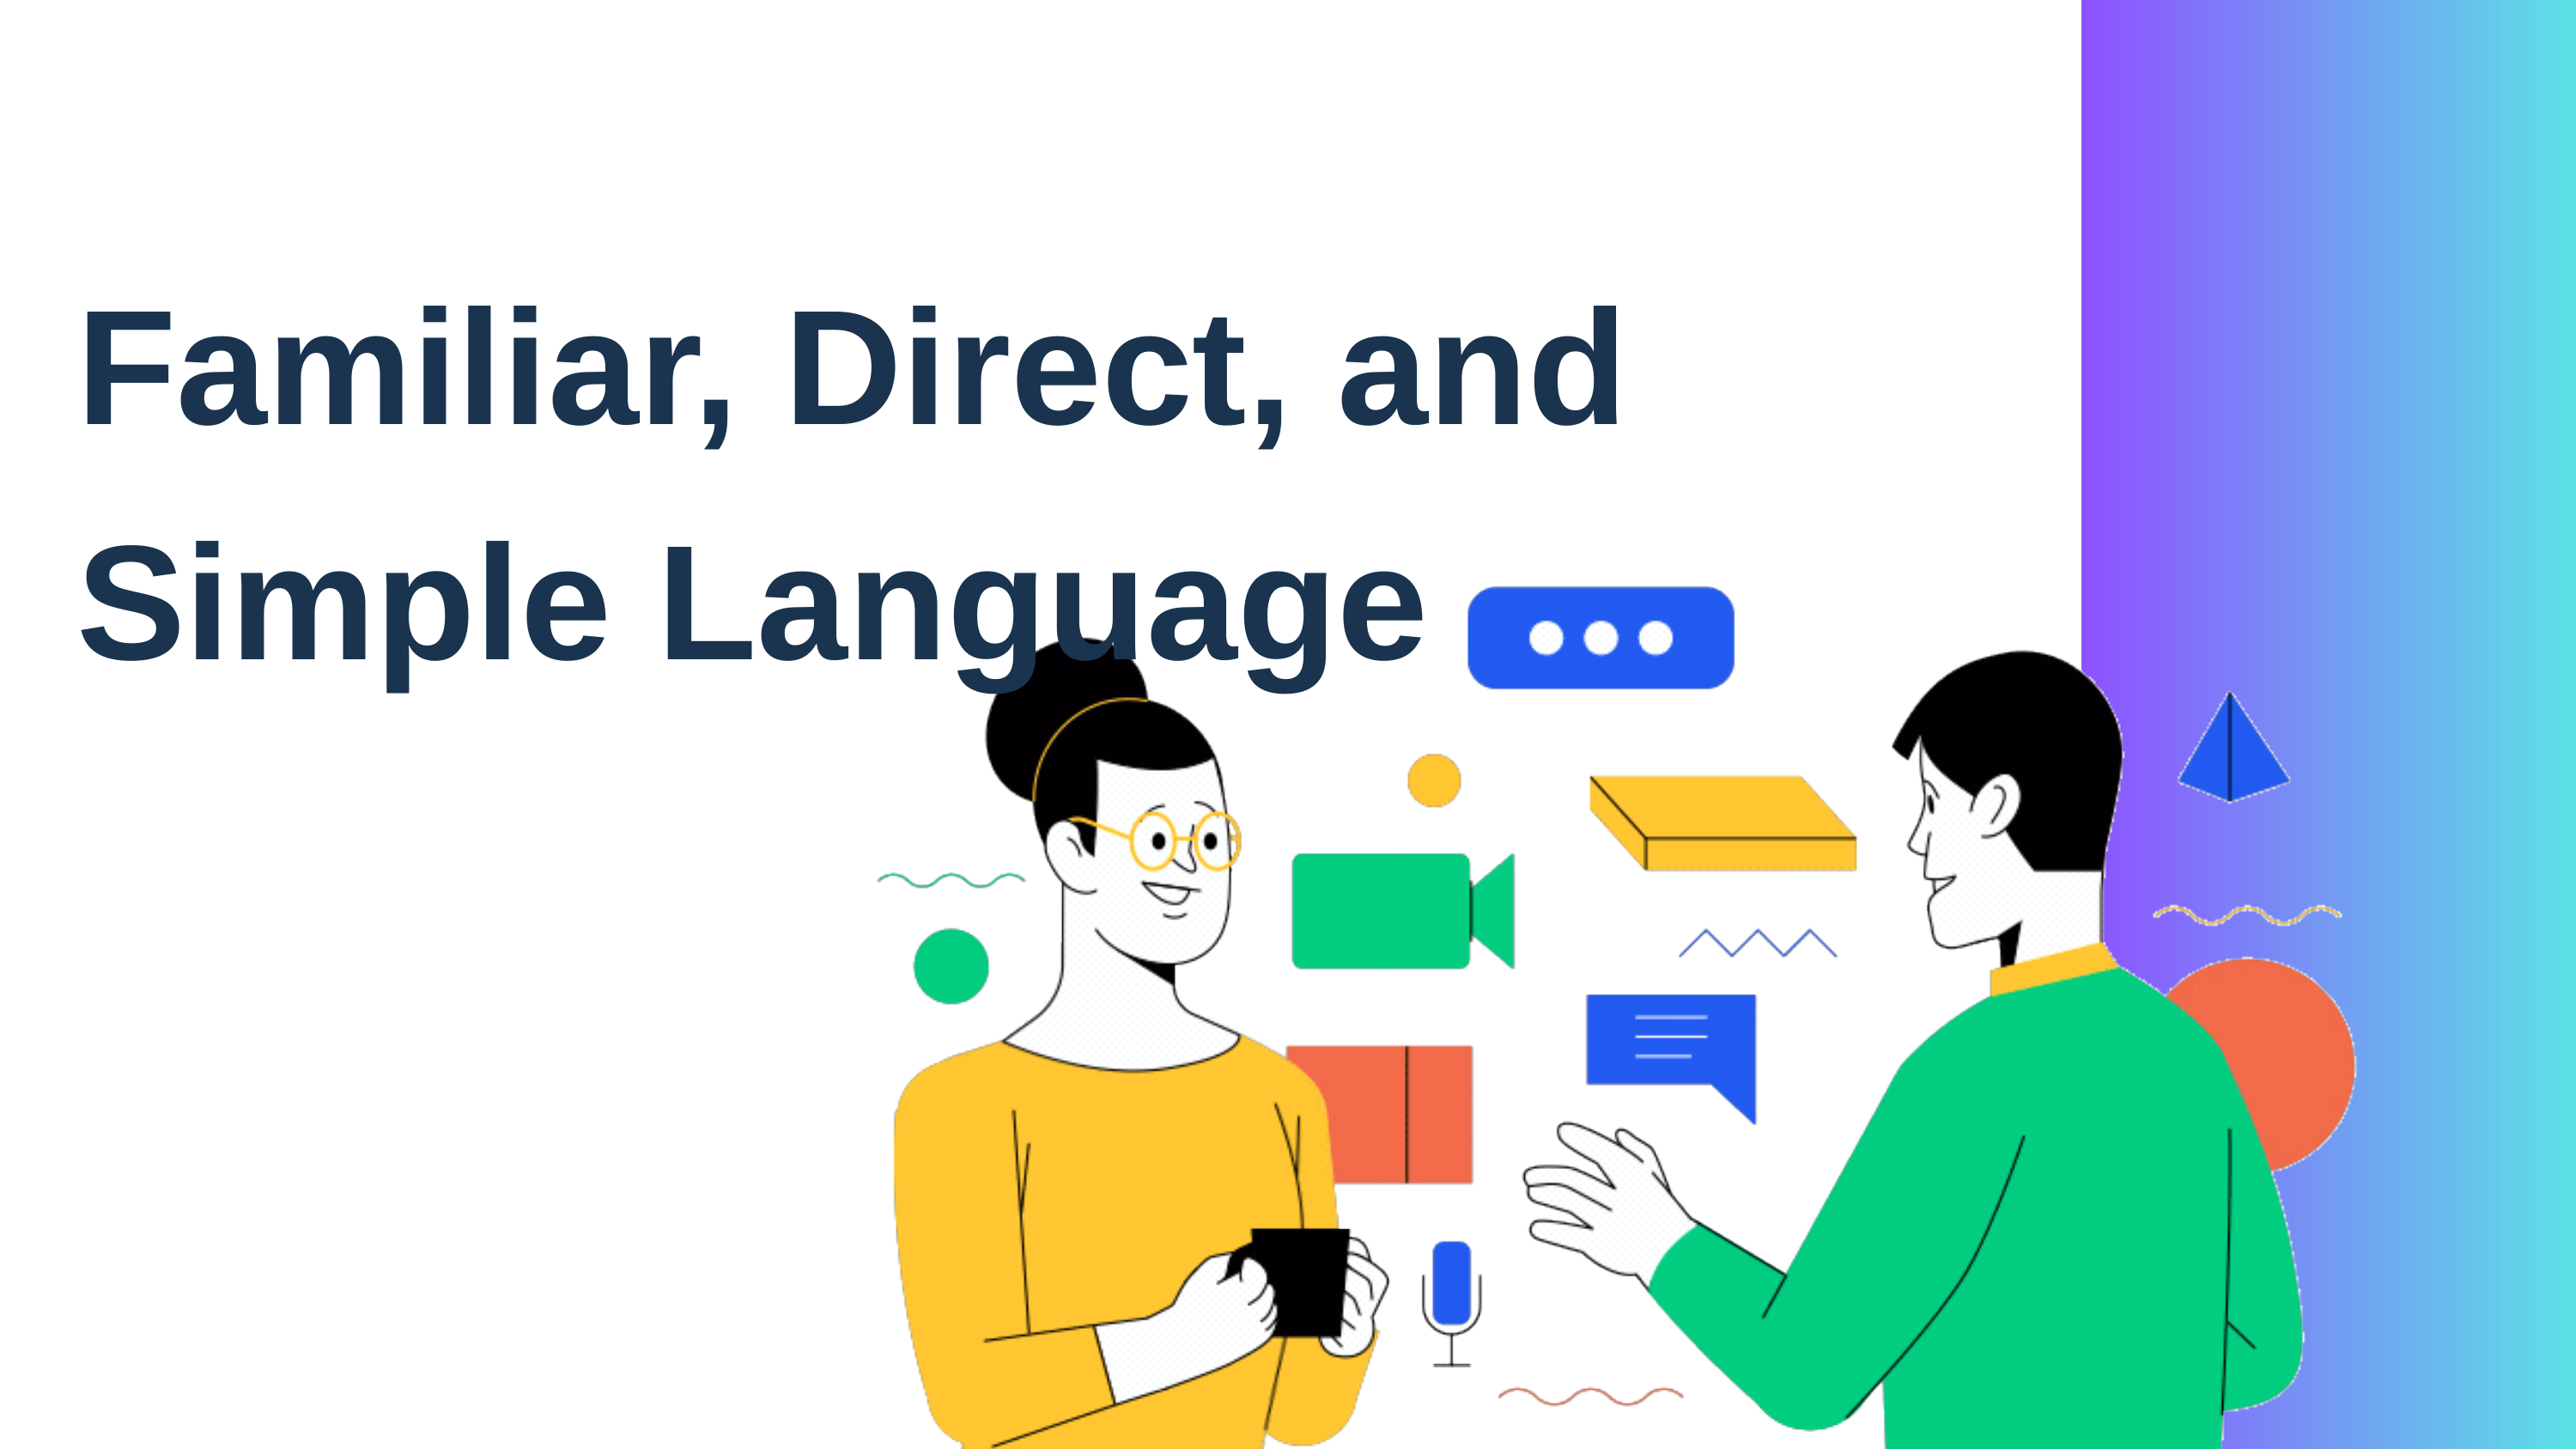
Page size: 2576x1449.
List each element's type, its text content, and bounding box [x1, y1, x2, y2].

text_box [2081, 0, 2576, 1449]
picture [846, 586, 2389, 1449]
text_box Familiar, Direct, and Simple Language [76, 221, 2156, 693]
